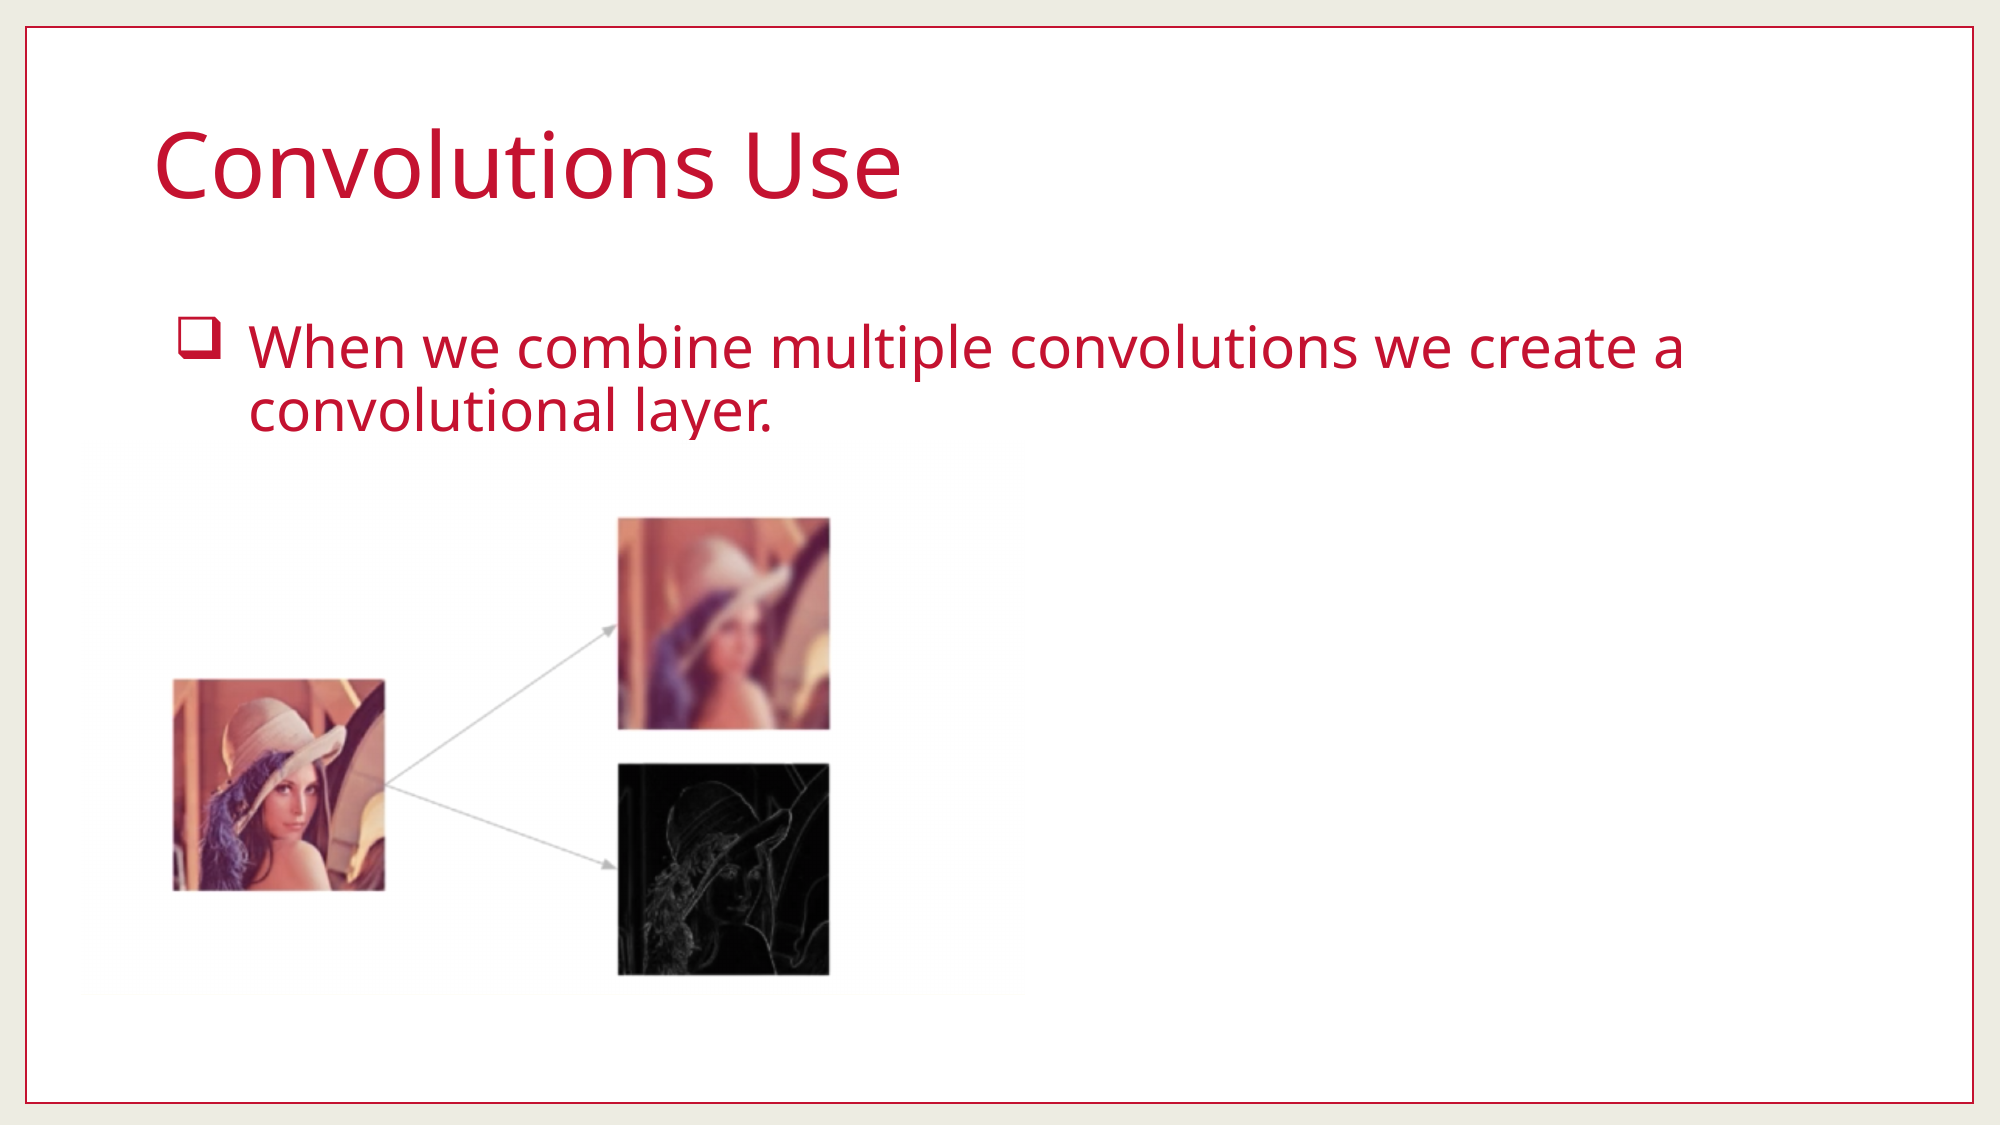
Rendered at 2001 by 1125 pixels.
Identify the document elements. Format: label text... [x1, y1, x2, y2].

title Convolutions Use [137, 59, 1863, 278]
list When we combine multiple convolutions we create a convolutional layer. [158, 310, 1976, 1125]
picture [81, 440, 1026, 995]
